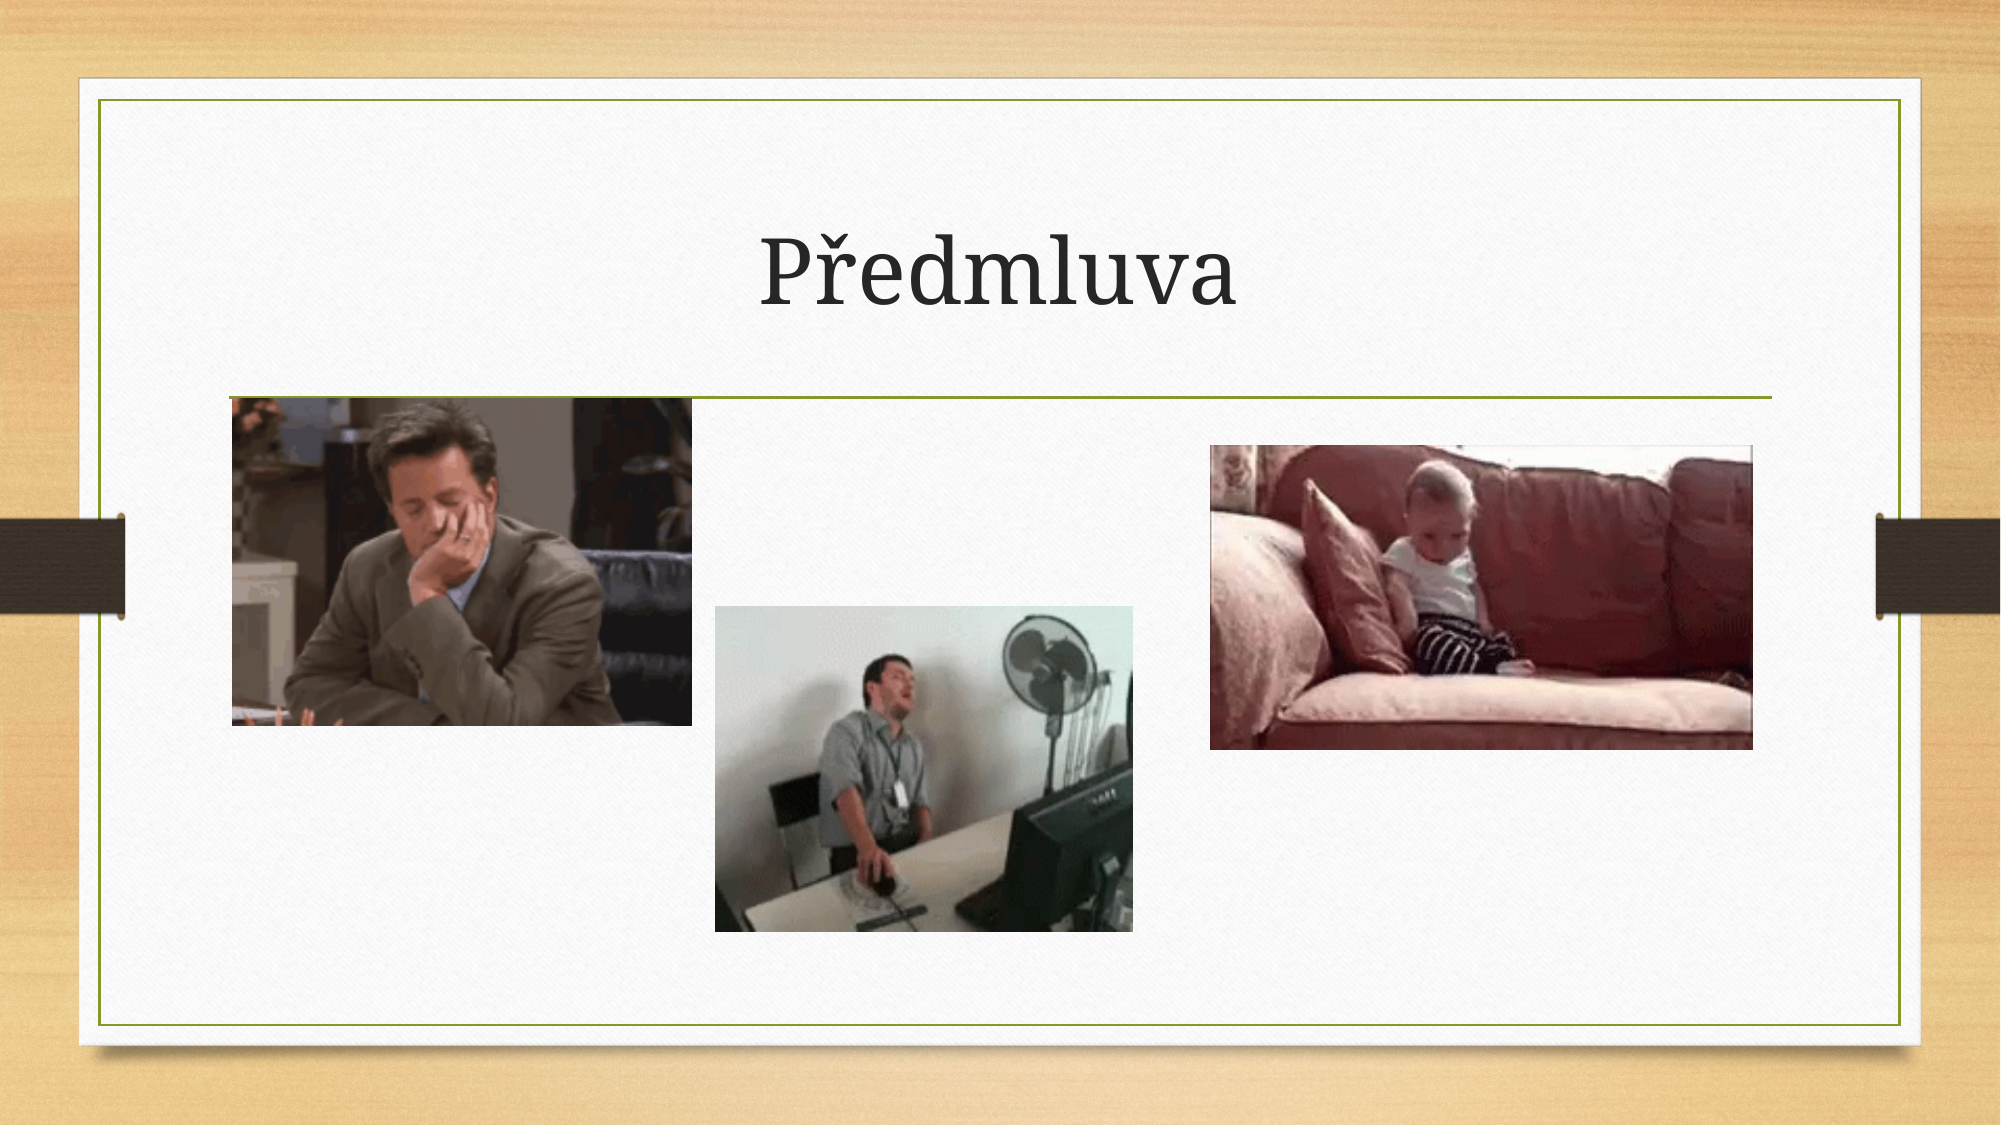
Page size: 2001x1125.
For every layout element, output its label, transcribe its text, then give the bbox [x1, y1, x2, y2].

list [232, 398, 692, 727]
picture [0, 0, 2001, 1125]
title Předmluva [212, 161, 1788, 375]
